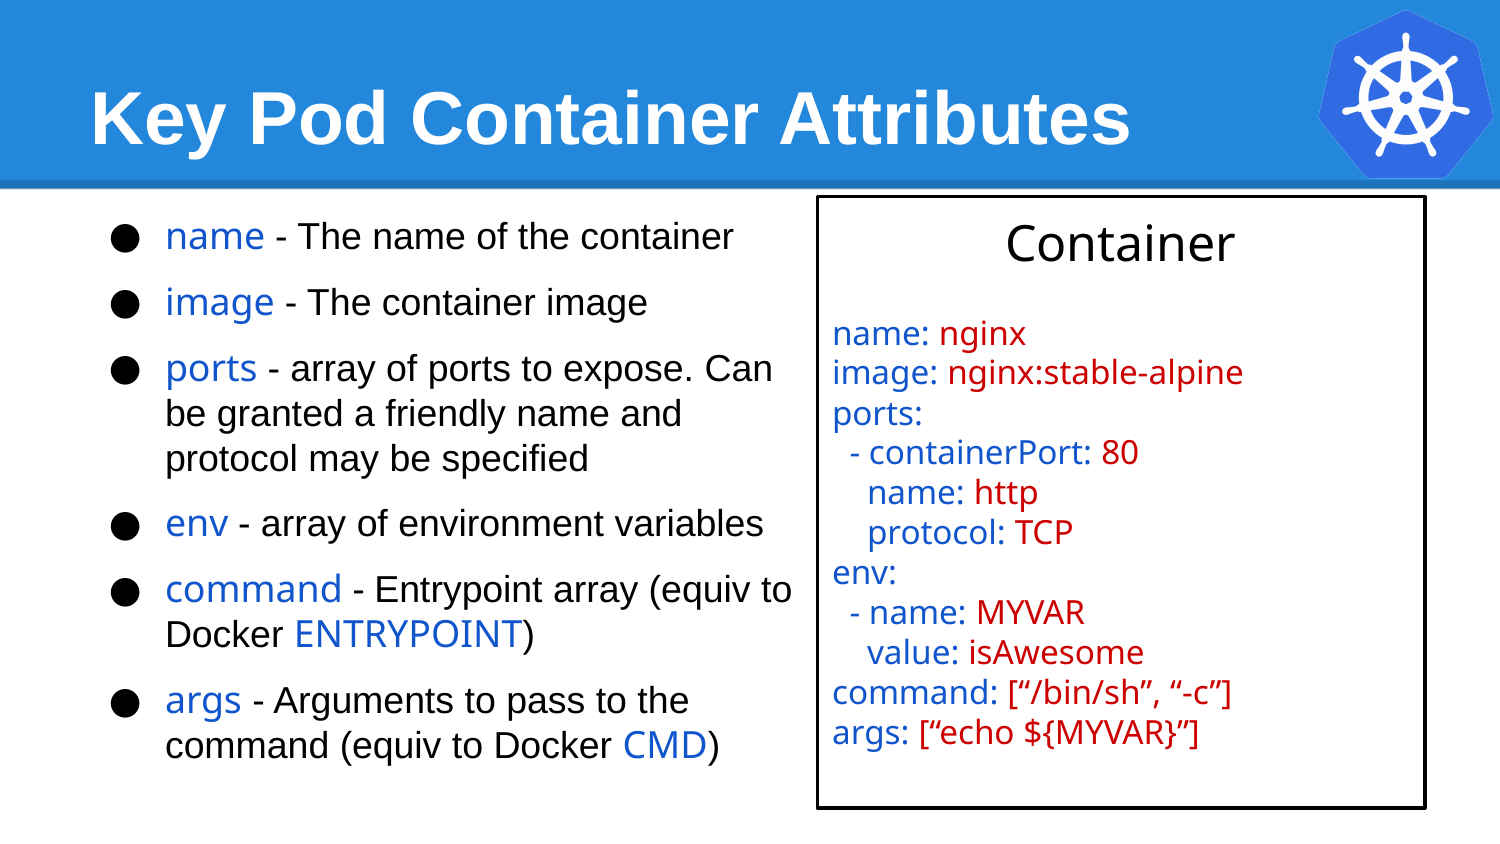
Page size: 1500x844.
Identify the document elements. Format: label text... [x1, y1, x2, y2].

title Key Pod Container Attributes [75, 33, 1425, 175]
list name - The name of the container image - The container image ports - array of ports to expose. Can be granted a friendly name and protocol may be specified env - array of environment variables command - Entrypoint array (equiv to Docker ENTRYPOINT) args - Arguments to pass to the command (equiv to Docker CMD) [75, 196, 817, 808]
list Container name: nginx image: nginx:stable-alpine ports: - containerPort: 80 name: http protocol: TCP env: - name: MYVAR value: isAwesome command: [“/bin/sh”, “-c”] args: [“echo ${MYVAR}”] [817, 196, 1425, 808]
picture [1318, 7, 1494, 182]
